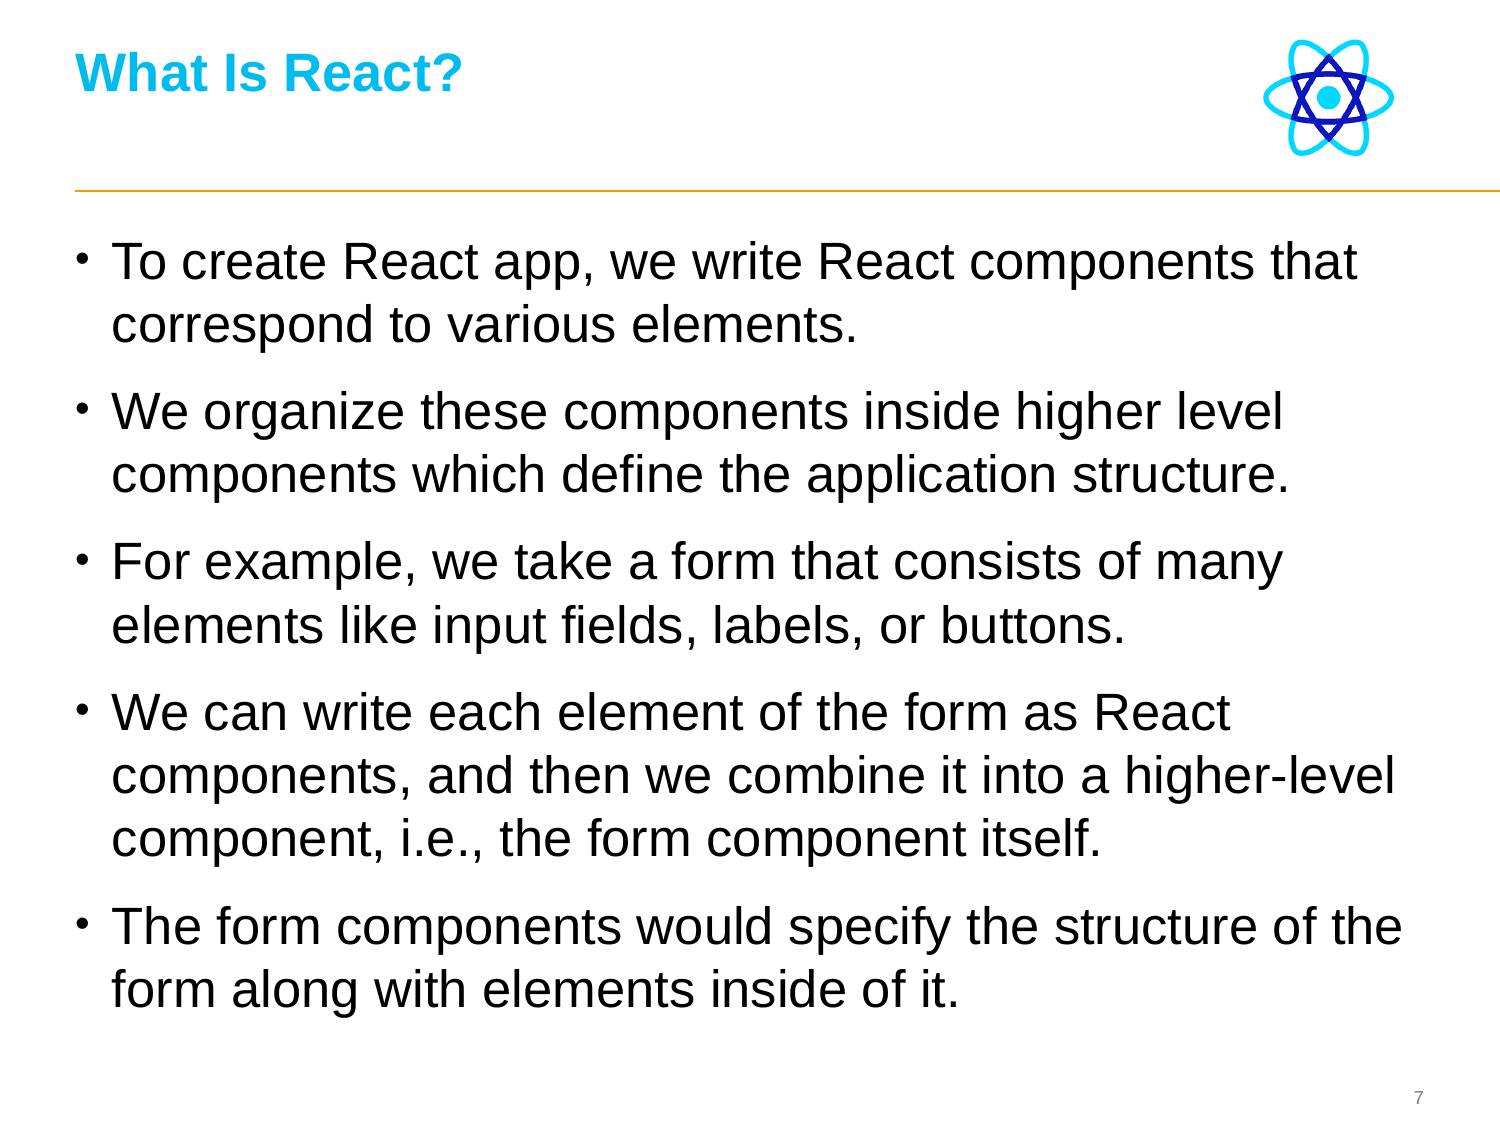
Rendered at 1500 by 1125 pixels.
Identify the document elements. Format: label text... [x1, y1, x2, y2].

title What Is React? [75, 27, 1422, 157]
list To create React app, we write React components that correspond to various elements. We organize these components inside higher level components which define the application structure. For example, we take a form that consists of many elements like input fields, labels, or buttons. We can write each element of the form as React components, and then we combine it into a higher-level component, i.e., the form component itself. The form components would specify the structure of the form along with elements inside of it. [75, 226, 1425, 1018]
